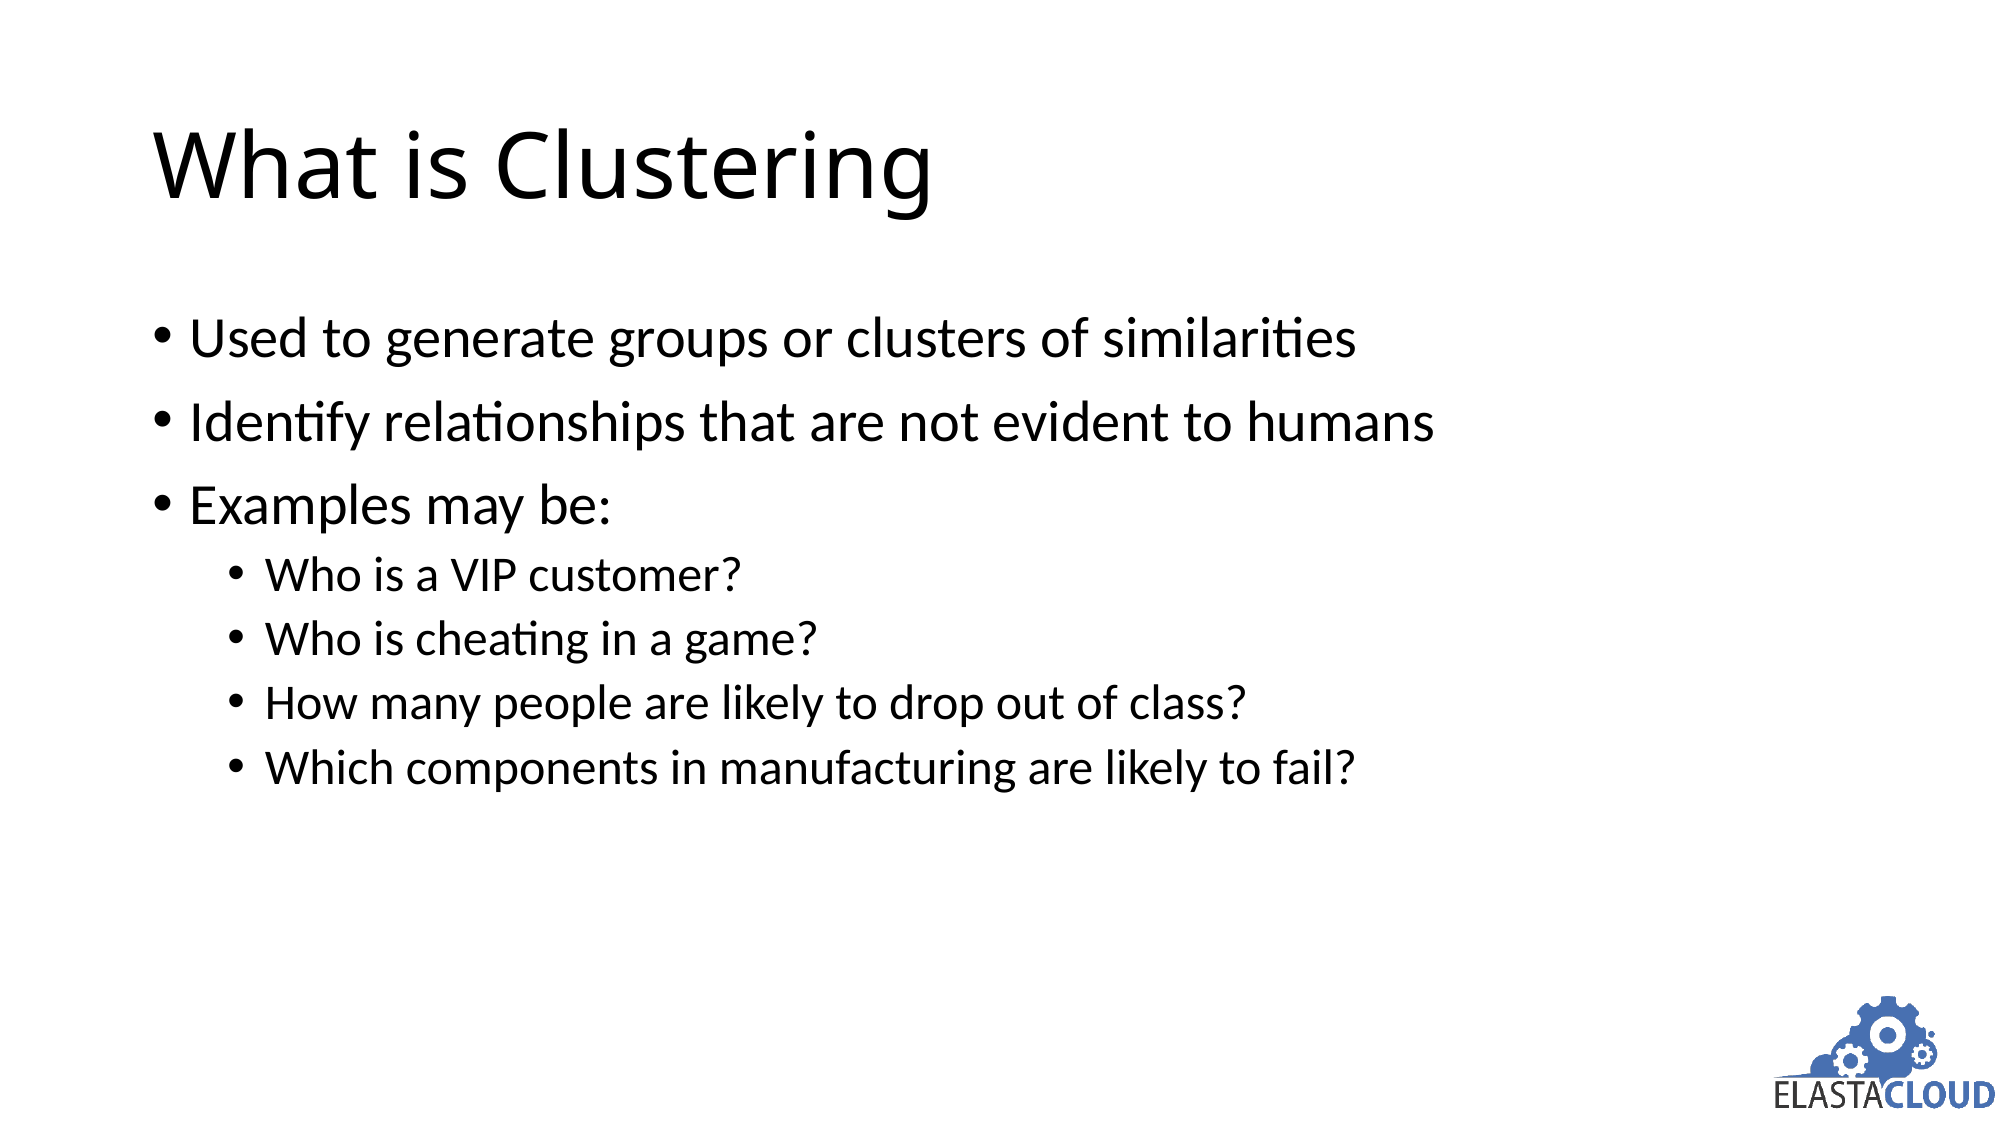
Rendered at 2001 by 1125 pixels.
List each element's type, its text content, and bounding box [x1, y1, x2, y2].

title What is Clustering [137, 59, 1863, 278]
list Used to generate groups or clusters of similarities Identify relationships that are not evident to humans Examples may be: Who is a VIP customer? Who is cheating in a game? How many people are likely to drop out of class? Which components in manufacturing are likely to fail? [137, 299, 1863, 1014]
picture [1767, 992, 2000, 1116]
